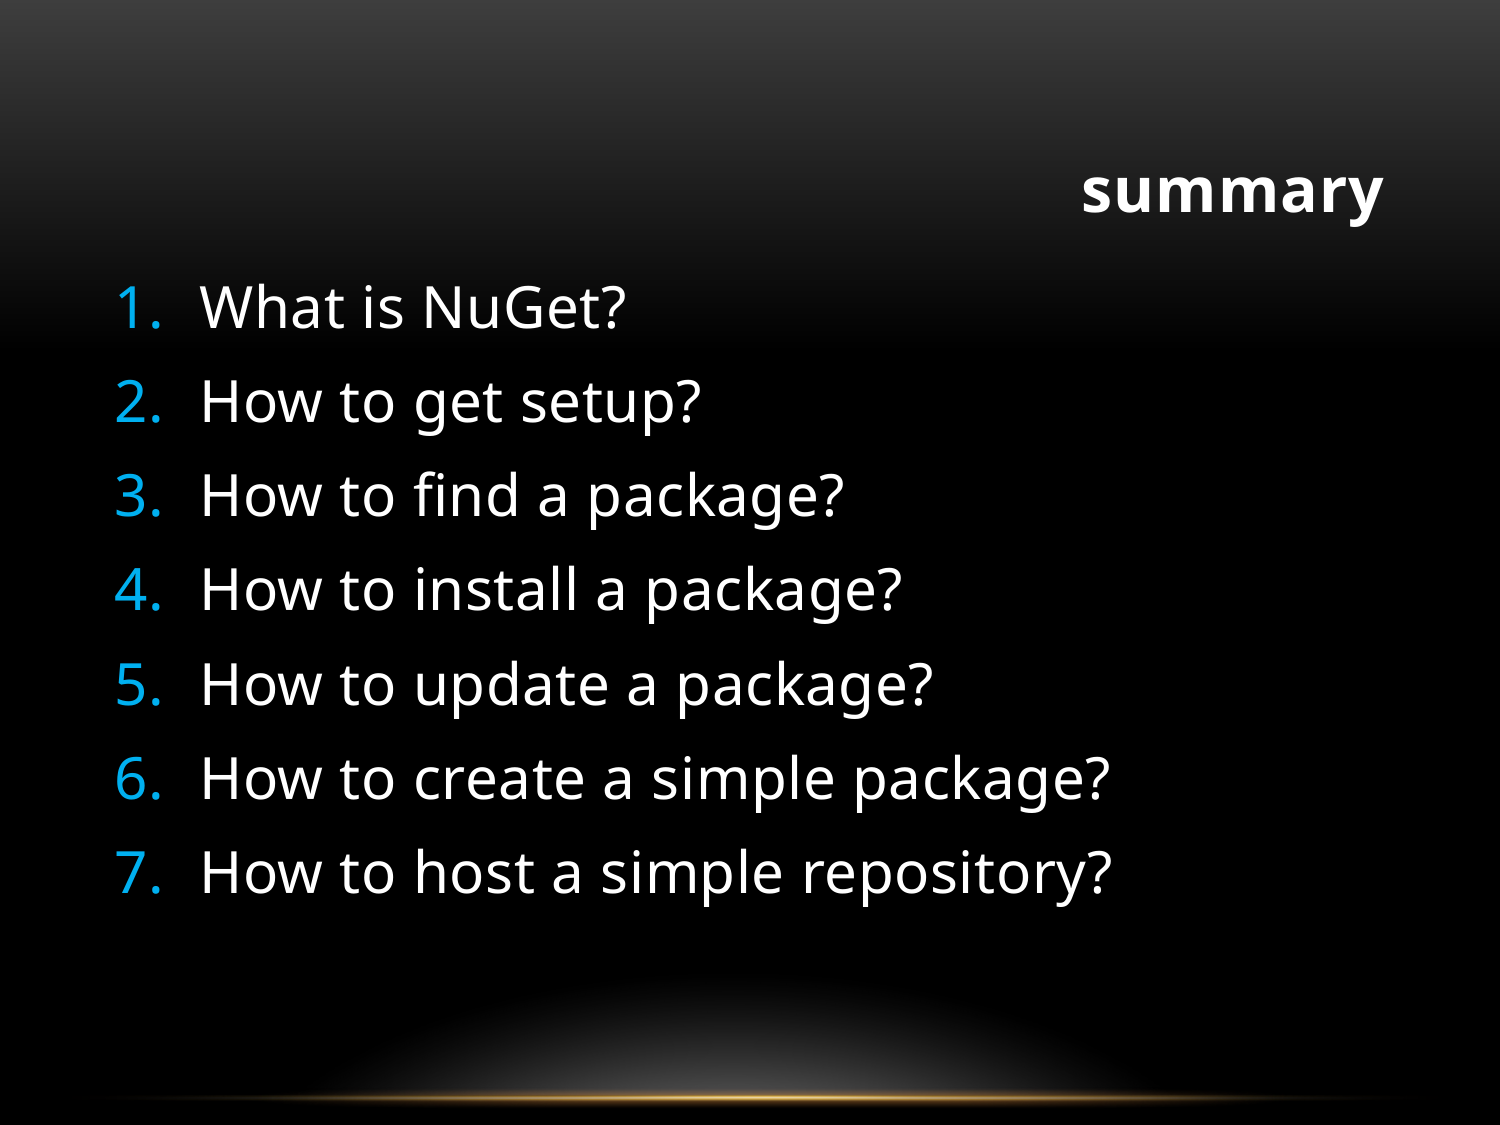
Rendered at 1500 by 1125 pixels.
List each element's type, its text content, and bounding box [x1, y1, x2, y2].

list What is NuGet? How to get setup? How to find a package? How to install a package? How to update a package? How to create a simple package? How to host a simple repository? [99, 262, 1400, 1005]
title summary [99, 45, 1400, 233]
picture [0, 125, 1500, 1125]
